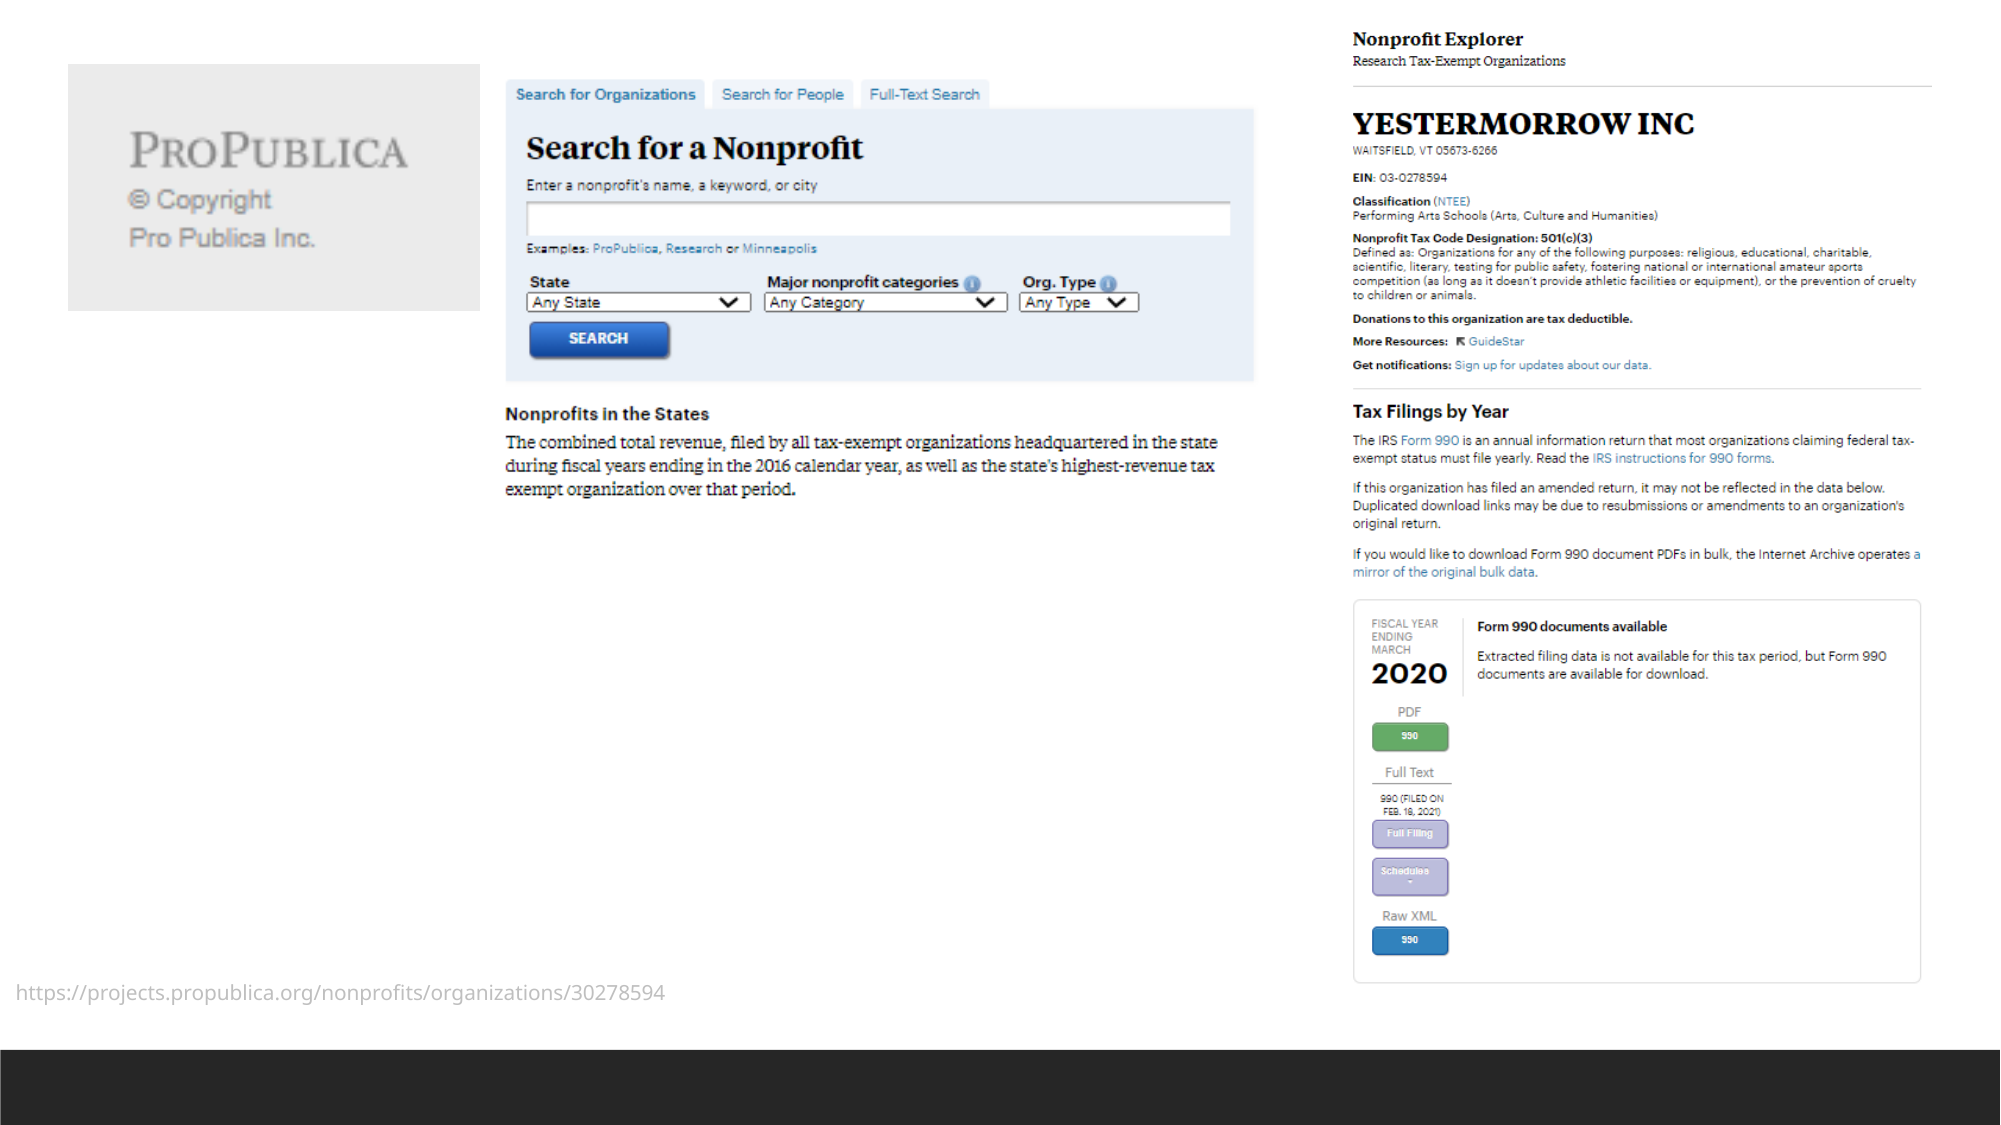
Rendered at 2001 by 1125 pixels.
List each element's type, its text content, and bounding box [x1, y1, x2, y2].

text_box https://projects.propublica.org/nonprofits/organizations/30278594 [0, 972, 680, 1013]
picture [1339, 22, 1932, 994]
picture [67, 63, 480, 312]
picture [488, 63, 1279, 509]
